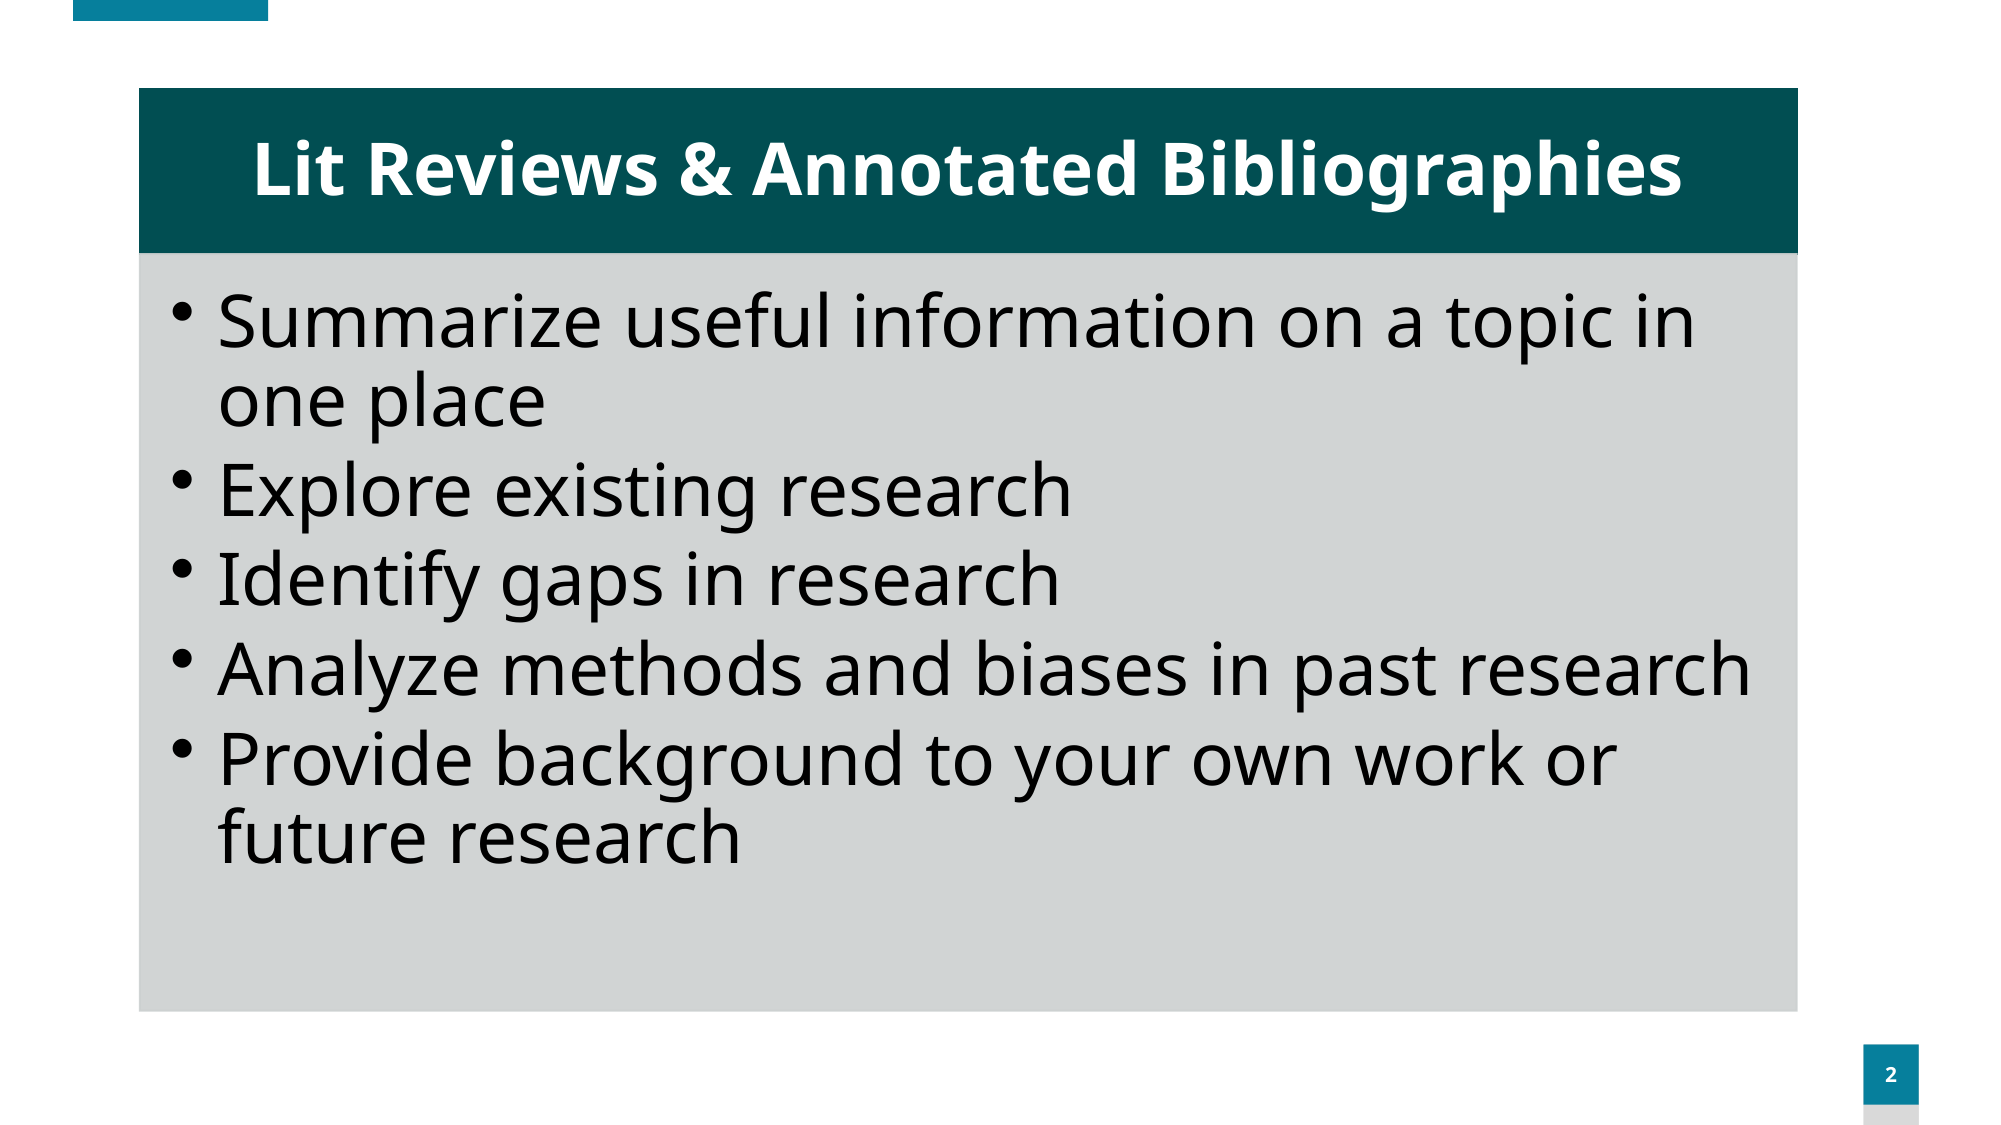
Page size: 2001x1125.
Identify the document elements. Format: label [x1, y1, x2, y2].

text_box [139, 78, 1797, 1022]
